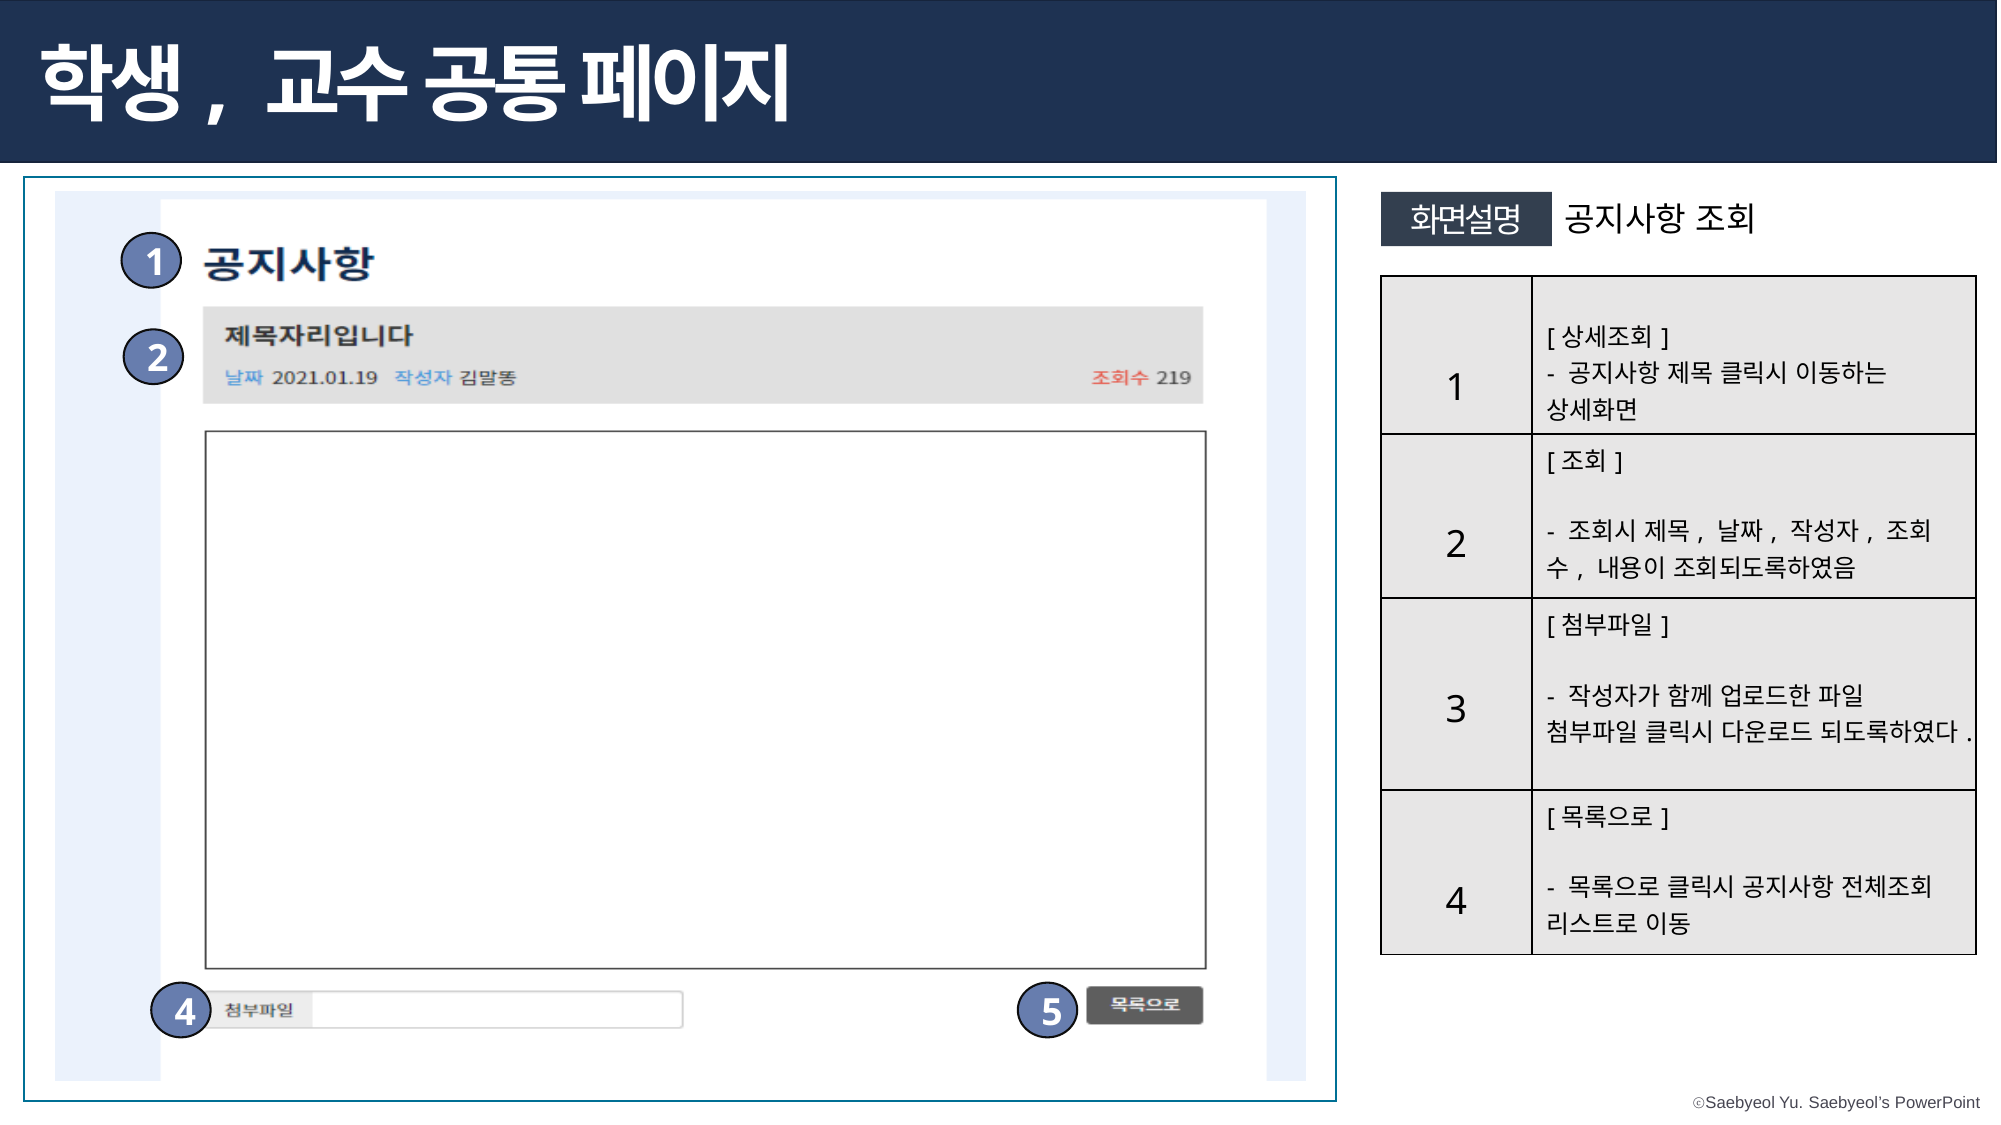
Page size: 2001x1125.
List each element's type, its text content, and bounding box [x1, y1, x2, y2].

text_box 화면설명 [1380, 191, 1553, 247]
table_cell 2 [1382, 435, 1531, 597]
table_cell 3 [1382, 599, 1531, 789]
table_cell [조회] - 조회시 제목, 날짜, 작성자, 조회수, 내용이 조회되도록하였음 [1533, 435, 1975, 597]
text_box [23, 176, 1337, 1102]
text_box 공지사항 조회 [1530, 191, 1792, 246]
table_cell [목록으로] - 목록으로 클릭시 공지사항 전체조회 리스트로 이동 [1533, 791, 1975, 954]
text_box 학생, 교수 공통 페이지 [24, 23, 1169, 139]
picture [55, 191, 1306, 1082]
table_header 1 [1382, 277, 1531, 433]
text_box [0, 0, 1997, 163]
table_cell 4 [1382, 791, 1531, 954]
table_header [상세조회] - 공지사항 제목 클릭시 이동하는 상세화면 [1533, 277, 1975, 433]
table_cell [첨부파일] - 작성자가 함께 업로드한 파일 첨부파일 클릭시 다운로드 되도록하였다. [1533, 599, 1975, 789]
